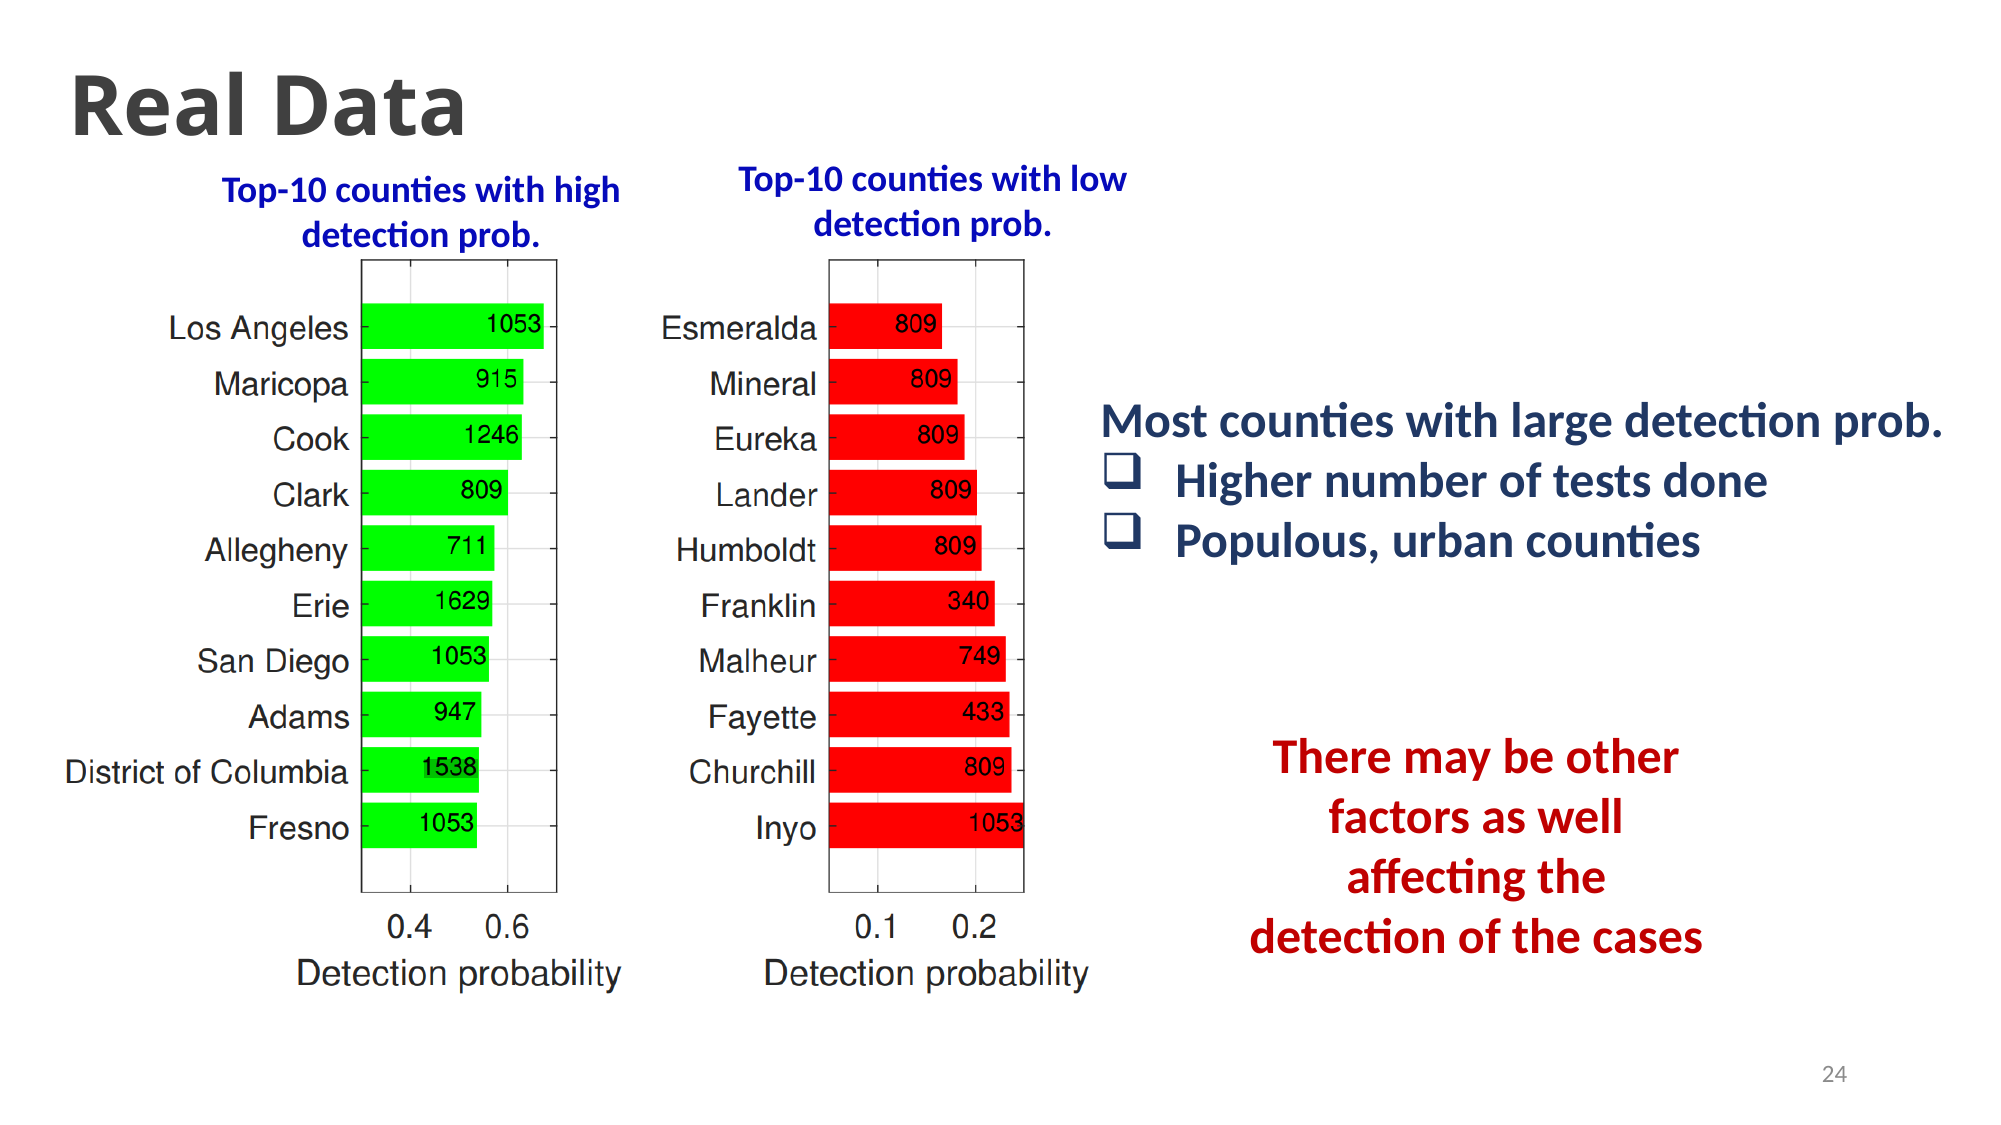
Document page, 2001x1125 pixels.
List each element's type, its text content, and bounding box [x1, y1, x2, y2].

text_box Top-10 counties with high detection prob. [205, 157, 637, 190]
picture [0, 190, 1179, 1003]
text_box There may be other factors as well affecting the detection of the cases [1232, 716, 1720, 971]
slide_number 24 [1412, 1042, 1863, 1103]
text_box Top-10 counties with low detection prob. [717, 146, 1149, 190]
text_box Real Data [53, 46, 1704, 170]
text_box Most counties with large detection prob. Higher number of tests done Populous, urban counties [1179, 379, 2000, 645]
